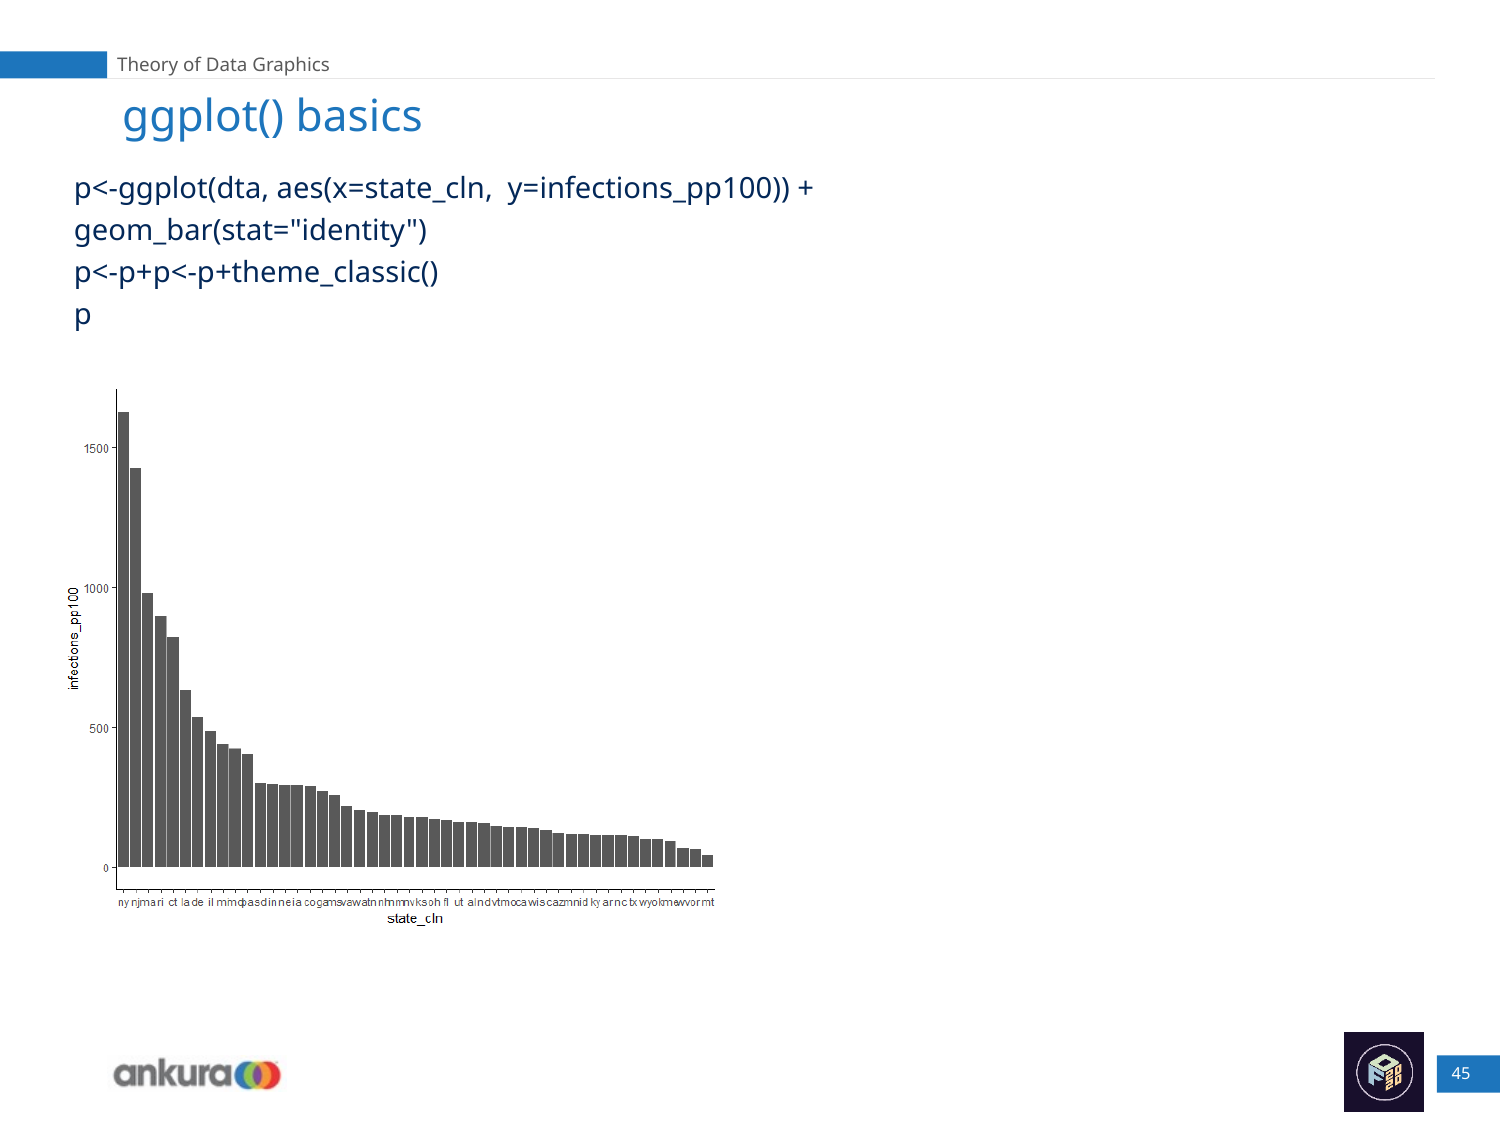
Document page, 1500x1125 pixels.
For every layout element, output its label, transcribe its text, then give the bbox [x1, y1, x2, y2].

picture [107, 1055, 287, 1092]
picture [59, 382, 722, 932]
text_box p<-ggplot(dta, aes(x=state_cln, y=infections_pp100)) + geom_bar(stat="identity") p<-p+p<-p+theme_classic() p [59, 154, 1188, 921]
list Theory of Data Graphics [101, 47, 500, 75]
picture [1344, 1032, 1424, 1112]
list ggplot() basics [107, 85, 739, 144]
